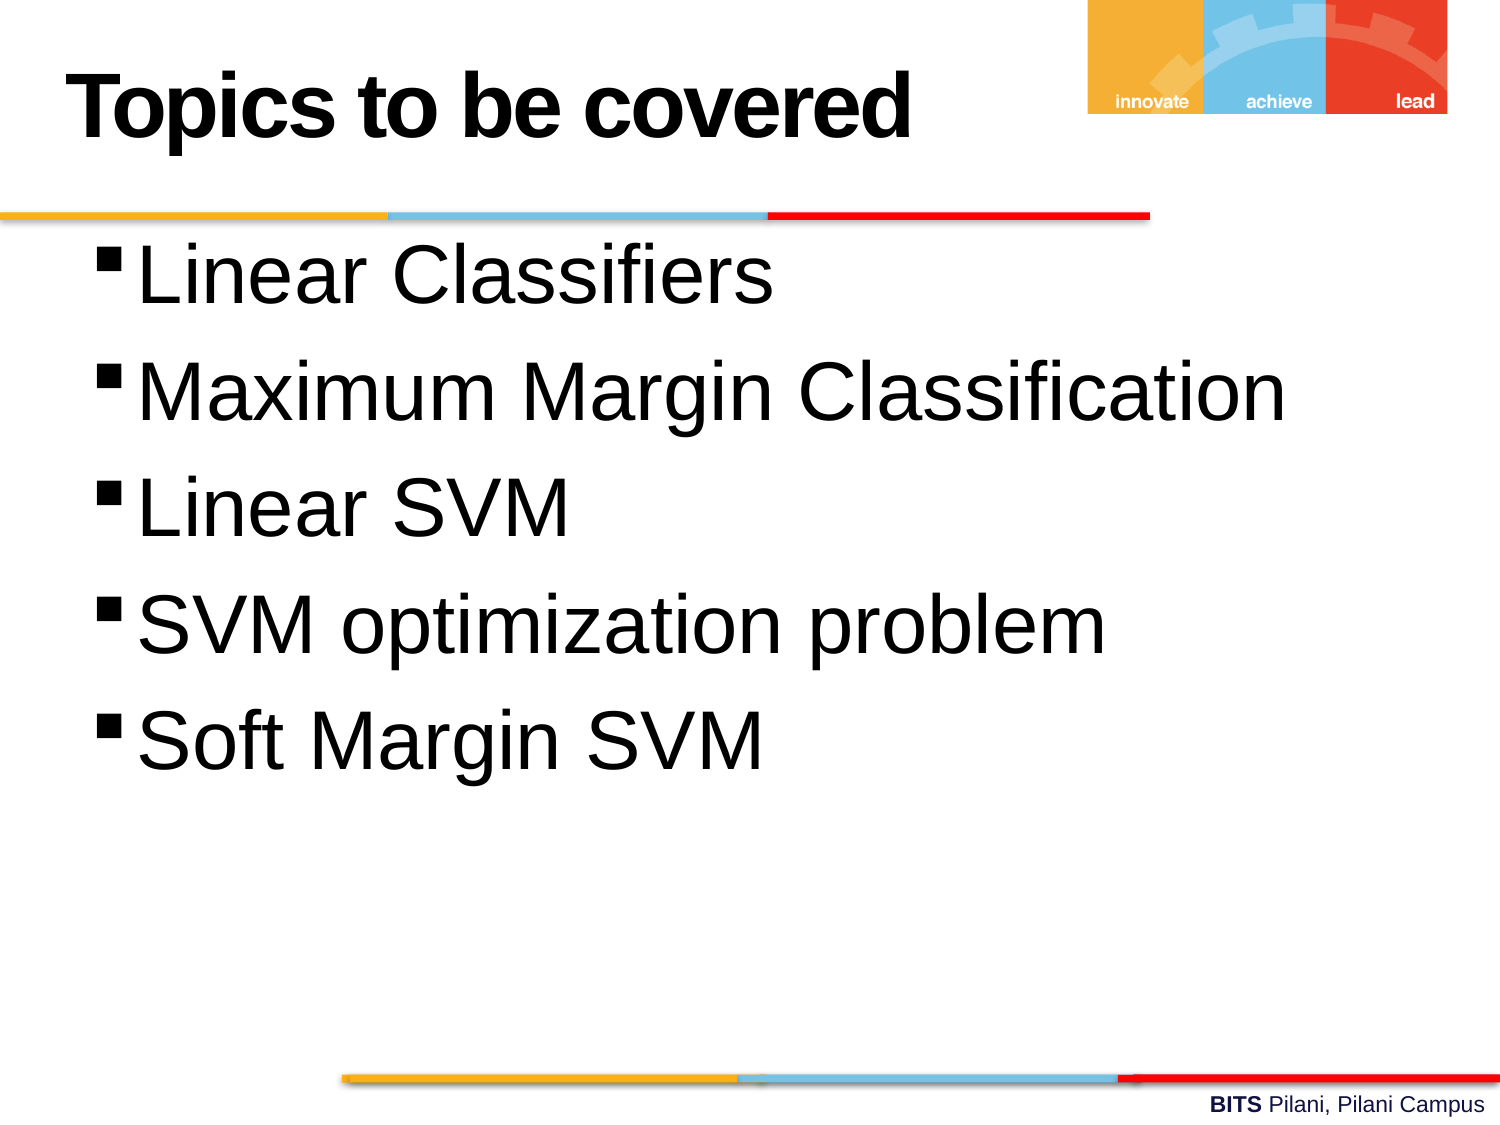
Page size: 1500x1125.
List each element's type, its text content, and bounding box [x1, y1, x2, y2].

list Topics to be covered [49, 24, 1088, 213]
list Linear Classifiers Maximum Margin Classification Linear SVM SVM optimization problem Soft Margin SVM [0, 212, 1500, 984]
picture [1087, 0, 1448, 114]
